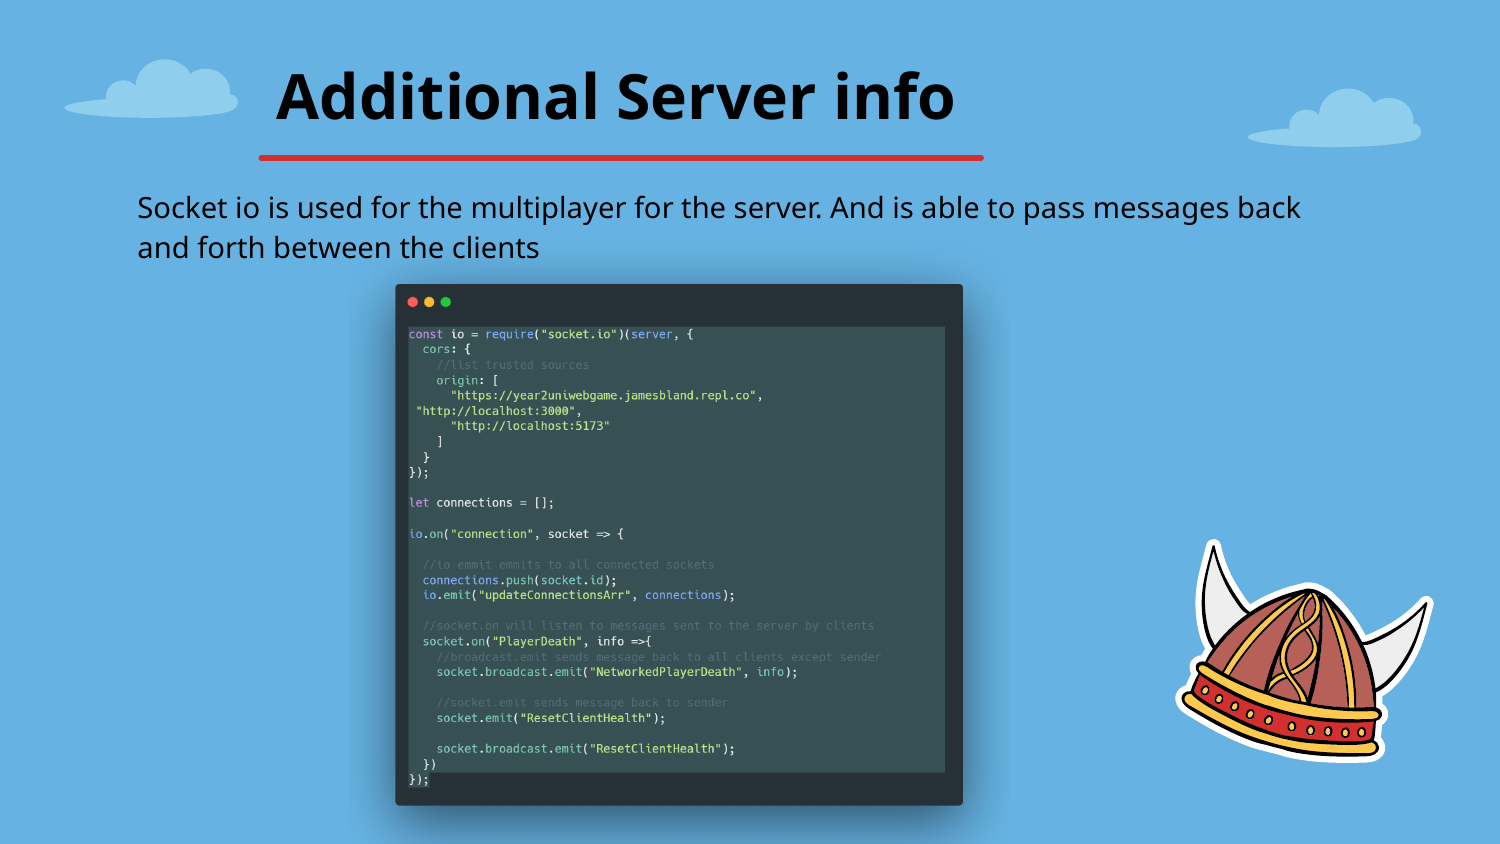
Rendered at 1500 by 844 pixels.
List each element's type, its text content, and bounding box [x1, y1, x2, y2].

list Socket io is used for the multiplayer for the server. And is able to pass messages back and forth between the clients [122, 168, 1363, 547]
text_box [1247, 88, 1422, 148]
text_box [64, 59, 239, 118]
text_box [1165, 544, 1429, 777]
picture [348, 225, 1009, 844]
title Additional Server info [261, 42, 997, 135]
